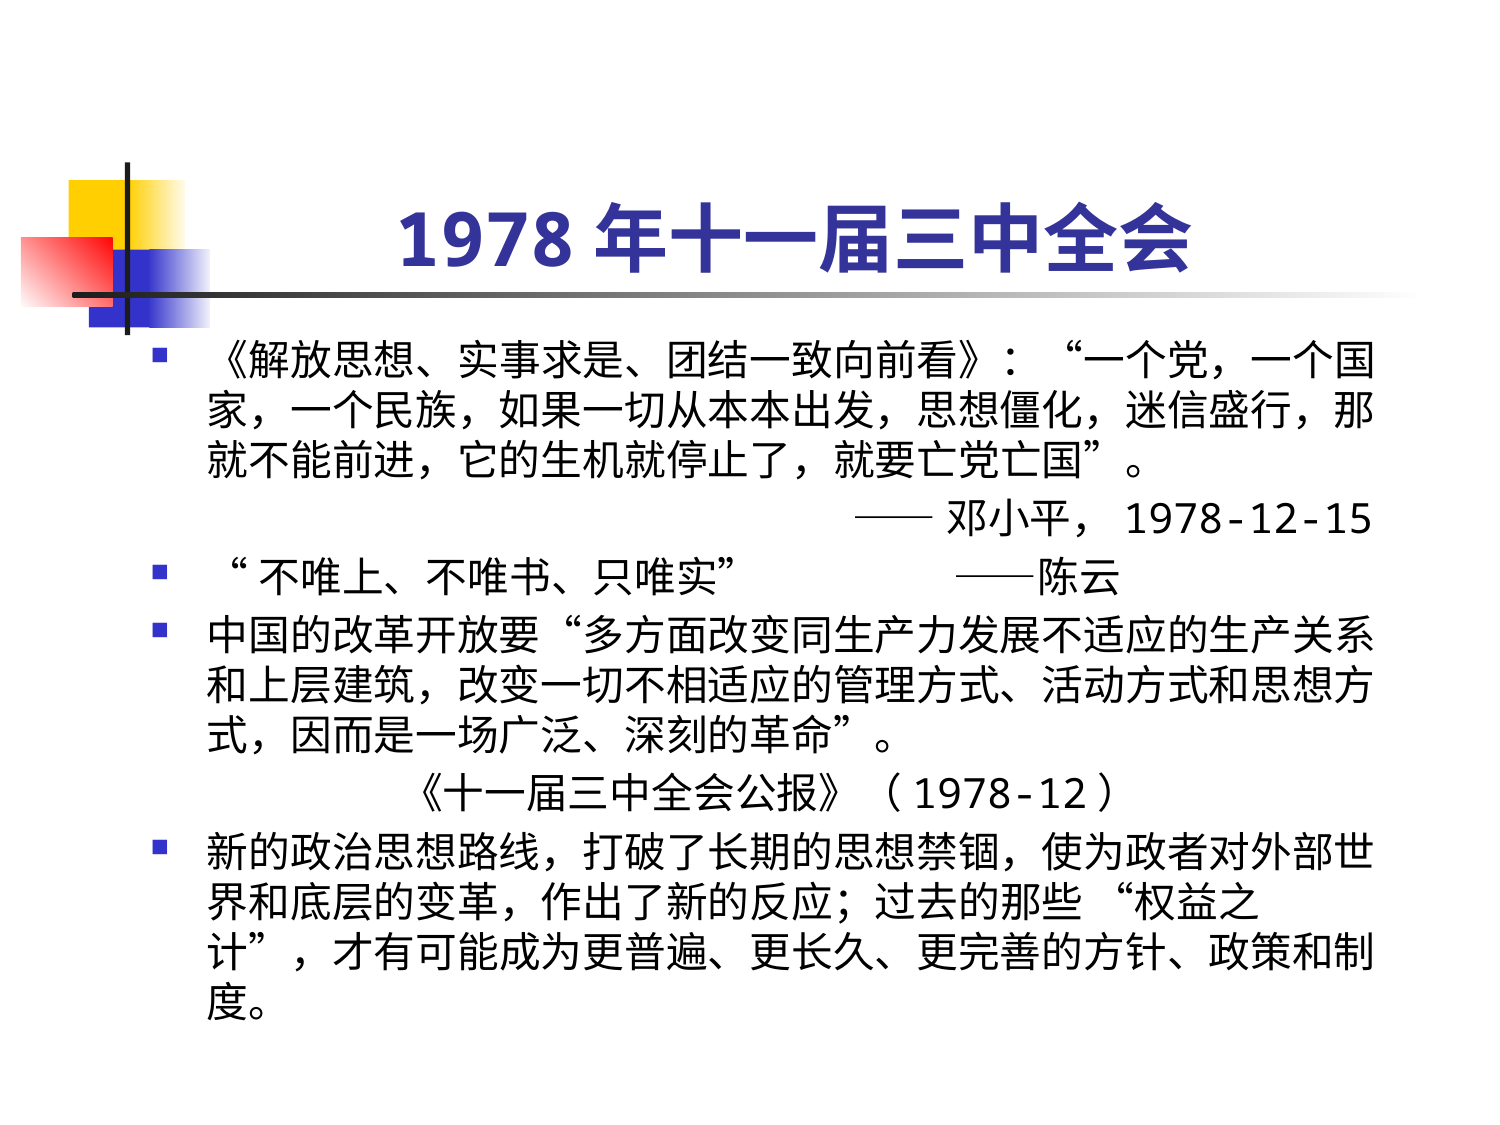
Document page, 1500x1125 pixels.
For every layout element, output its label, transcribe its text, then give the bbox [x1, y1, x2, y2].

list 《解放思想、实事求是、团结一致向前看》：“一个党，一个国家，一个民族，如果一切从本本出发，思想僵化，迷信盛行，那就不能前进，它的生机就停止了，就要亡党亡国”。 ——邓小平，1978-12-15 “不唯上、不唯书、只唯实” ——陈云 中国的改革开放要“多方面改变同生产力发展不适应的生产关系和上层建筑，改变一切不相适应的管理方式、活动方式和思想方式，因而是一场广泛、深刻的革命”。 《十一届三中全会公报》（1978-12） 新的政治思想路线，打破了长期的思想禁锢，使为政者对外部世界和底层的变革，作出了新的反应；过去的那些 “权益之计”，才有可能成为更普遍、更长久、更完善的方针、政策和制度。 [135, 326, 1400, 1090]
title 1978年十一届三中全会 [188, 101, 1400, 289]
